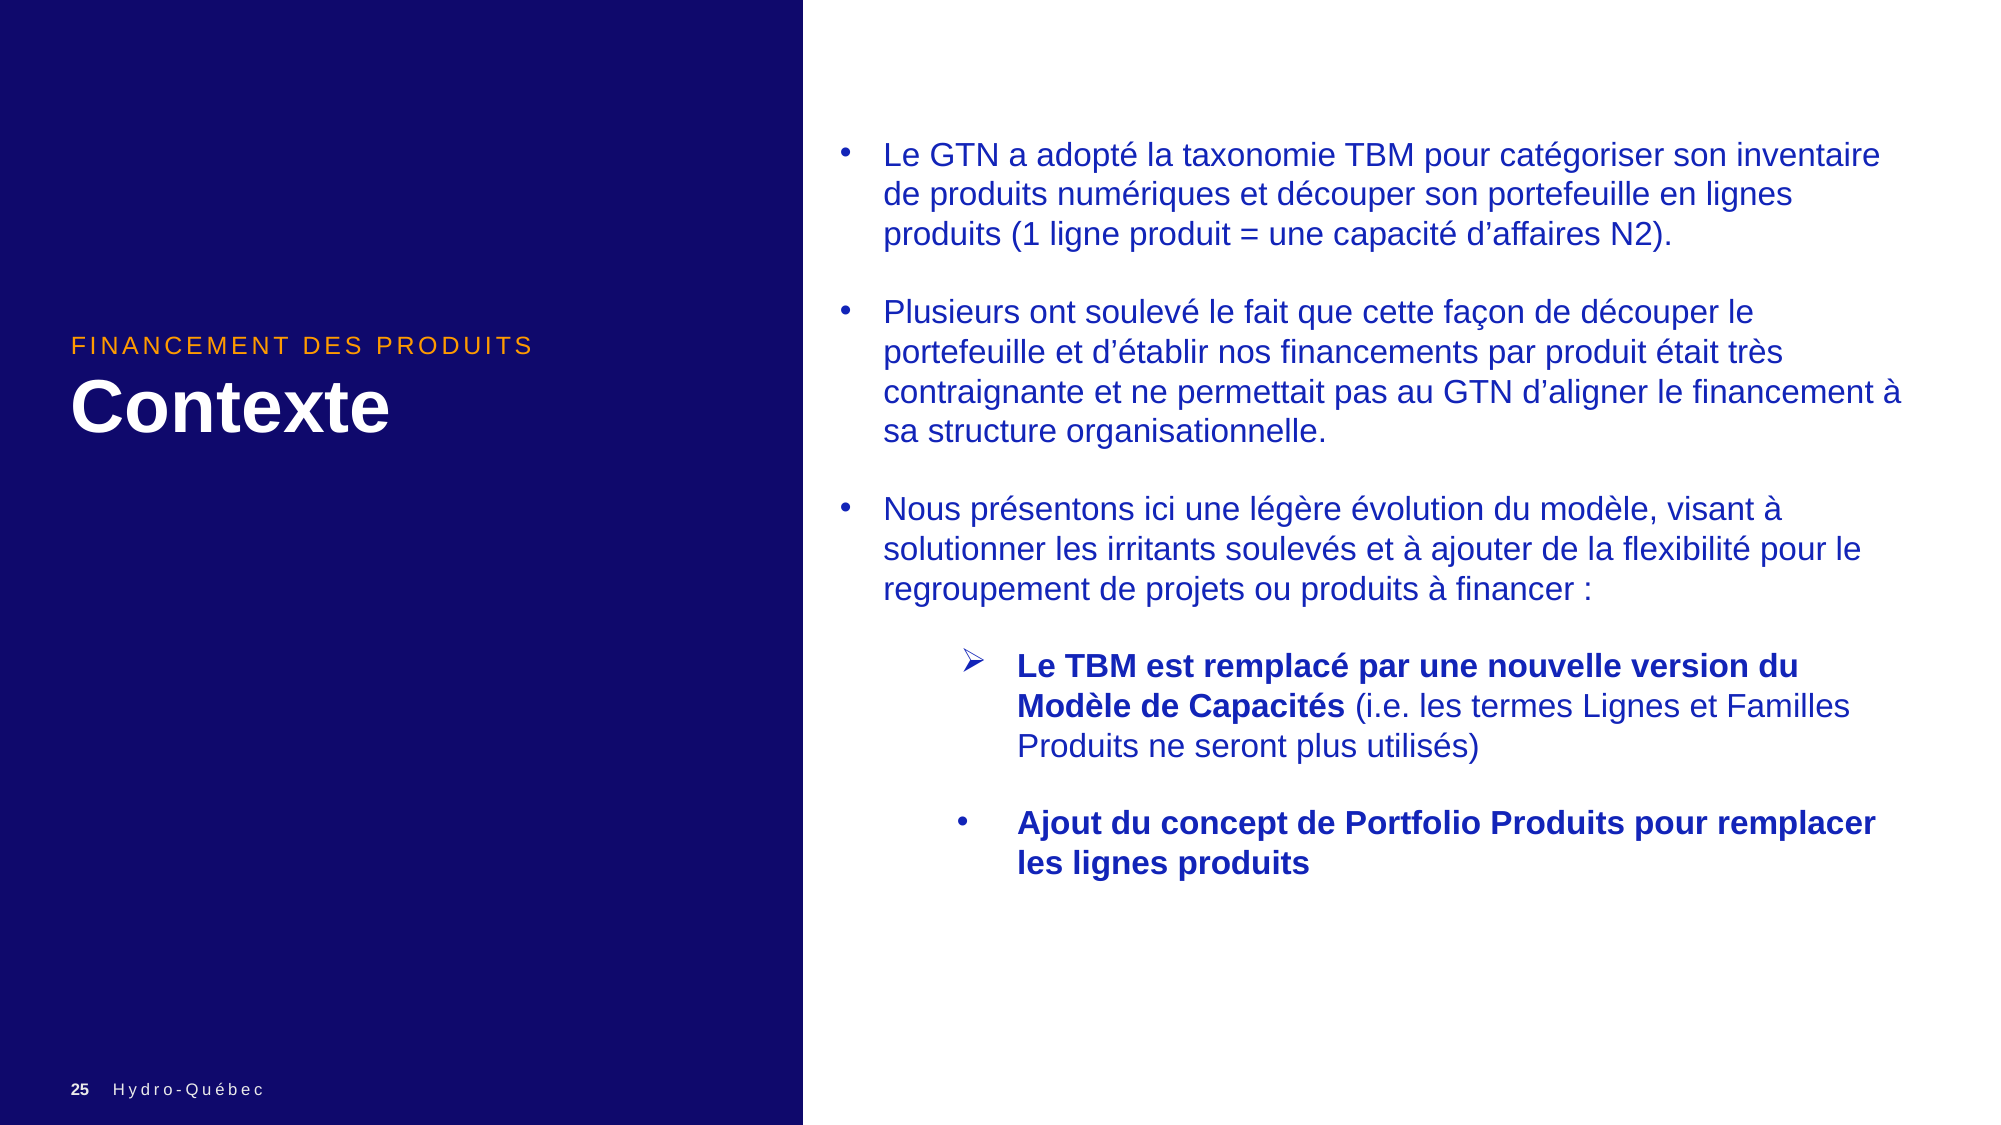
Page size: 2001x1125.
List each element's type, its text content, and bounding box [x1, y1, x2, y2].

title Contexte [70, 368, 733, 450]
list Financement des produits [70, 329, 733, 360]
list Le GTN a adopté la taxonomie TBM pour catégoriser son inventaire de produits numériques et découper son portefeuille en lignes produits (1 ligne produit = une capacité d’affaires N2). Plusieurs ont soulevé le fait que cette façon de découper le portefeuille et d’établir nos financements par produit était très contraignante et ne permettait pas au GTN d’aligner le financement à sa structure organisationnelle. Nous présentons ici une légère évolution du modèle, visant à solutionner les irritants soulevés et à ajouter de la flexibilité pour le regroupement de projets ou produits à financer : Le TBM est remplacé par une nouvelle version du Modèle de Capacités (i.e. les termes Lignes et Familles Produits ne seront plus utilisés) Ajout du concept de Portfolio Produits pour remplacer les lignes produits [839, 132, 1907, 930]
